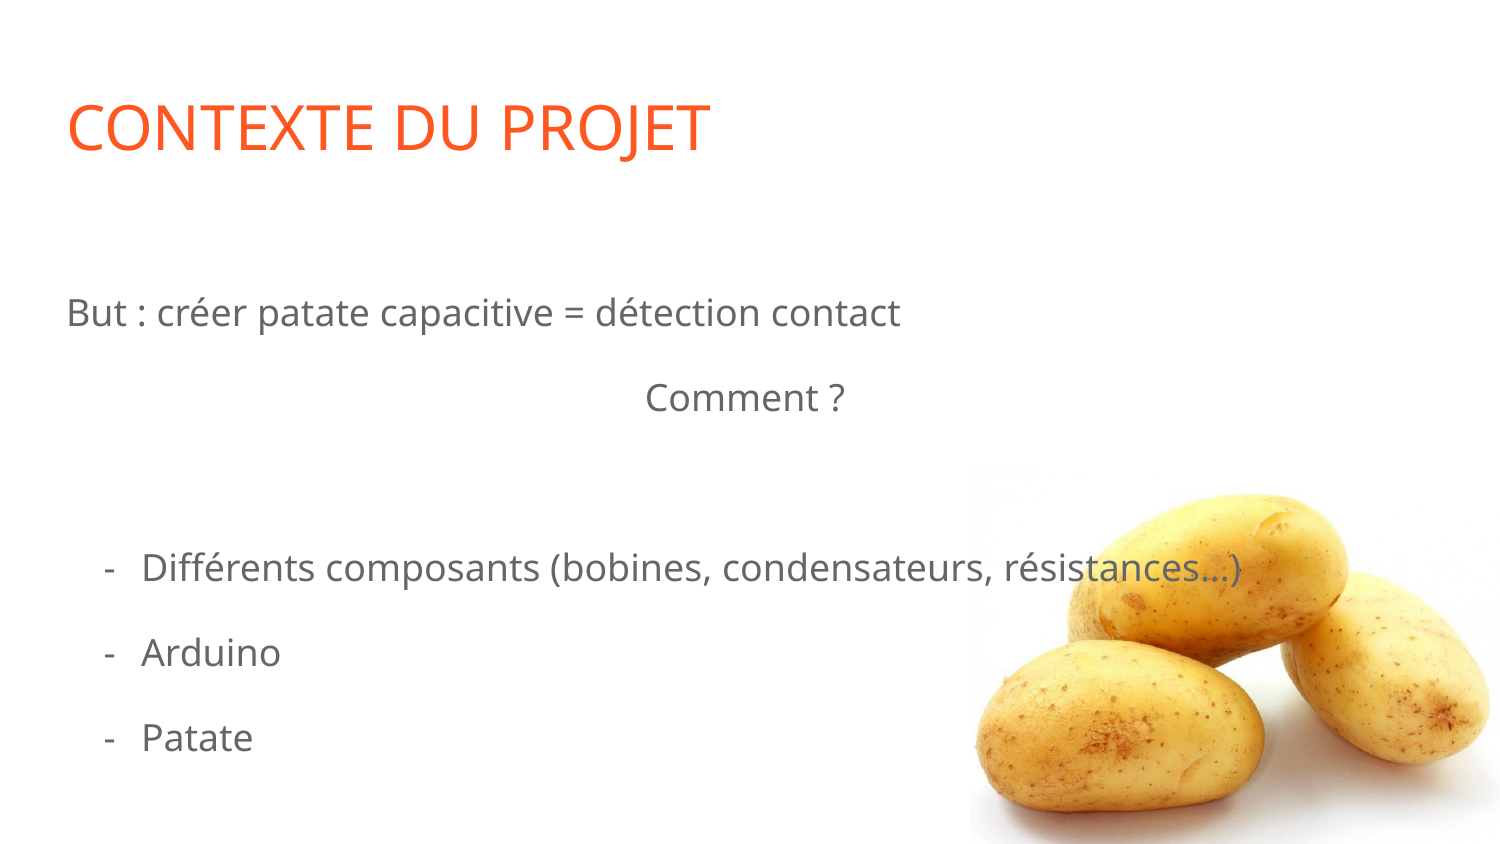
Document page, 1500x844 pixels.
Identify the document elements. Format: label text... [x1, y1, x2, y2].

picture [968, 465, 1500, 844]
title CONTEXTE DU PROJET [51, 72, 1449, 167]
list But : créer patate capacitive = détection contact Comment ? Différents composants (bobines, condensateurs, résistances…) Arduino Patate [51, 189, 1449, 750]
